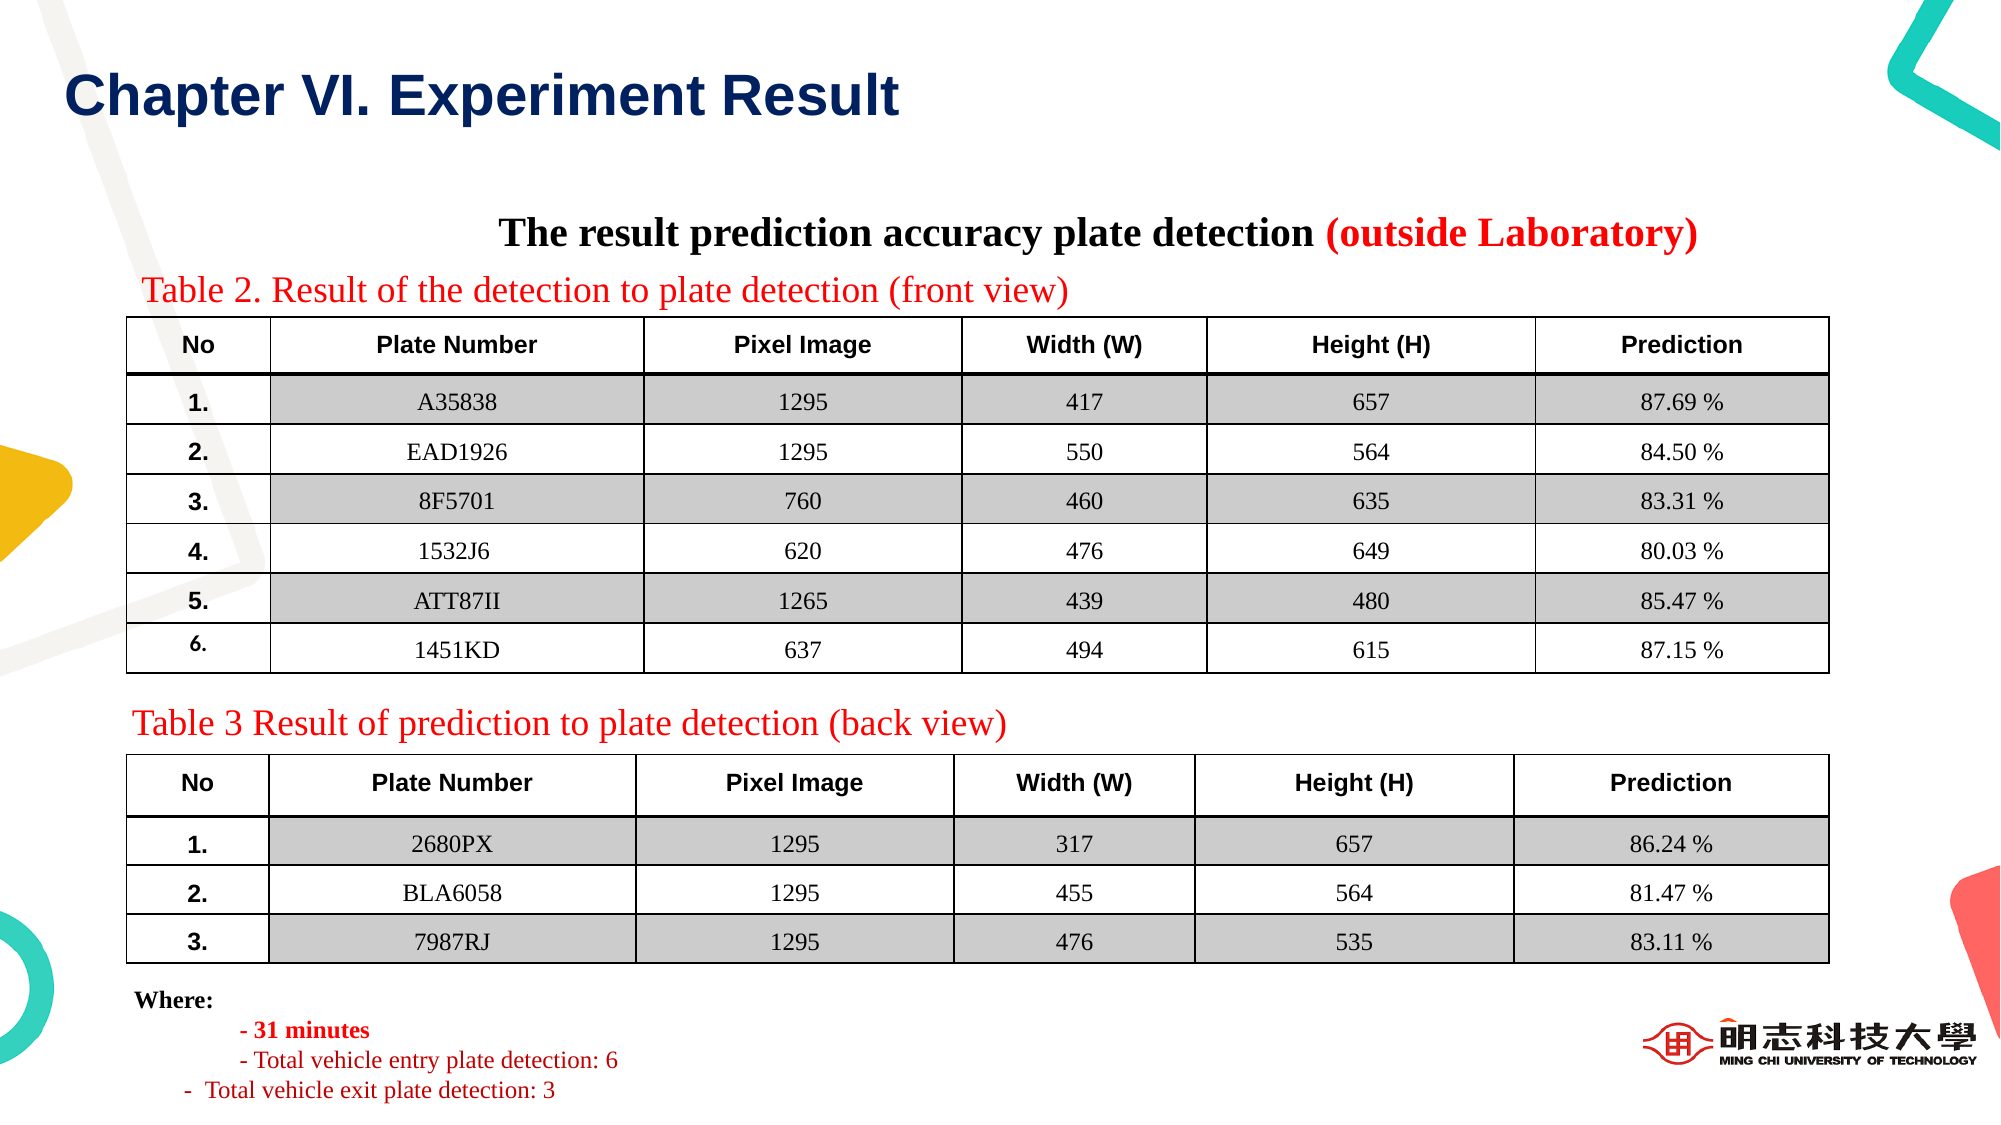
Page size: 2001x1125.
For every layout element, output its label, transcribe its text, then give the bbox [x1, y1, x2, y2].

table_cell 83.11 % [1515, 915, 1828, 962]
text_box Table 3 Result of prediction to plate detection (back view) [117, 690, 1035, 750]
table_header Prediction [1515, 755, 1828, 815]
text_box The result prediction accuracy plate detection (outside Laboratory) [483, 172, 1720, 262]
table_cell 439 [963, 574, 1206, 622]
text_box Where: - 31 minutes - Total vehicle entry plate detection: 6 - Total vehicle exit plate detection: 3 [74, 976, 1035, 1111]
table_cell 84.50 % [1536, 425, 1828, 473]
table_cell 1. [127, 376, 270, 423]
text_box Chapter VI. Experiment Result [49, 49, 1123, 135]
table_cell 550 [963, 425, 1206, 473]
table_cell 3. [127, 915, 268, 962]
table_header Width (W) [963, 318, 1206, 372]
table_cell 87.15 % [1536, 624, 1828, 672]
table_cell 455 [955, 866, 1194, 913]
table_cell 8F5701 [271, 475, 643, 523]
table_cell 1. [127, 818, 268, 864]
table_cell 2680PX [270, 818, 635, 864]
table_cell 1295 [637, 915, 953, 962]
table_header Height (H) [1196, 755, 1513, 815]
text_box Table 2. Result of the detection to plate detection (front view) [126, 257, 1123, 318]
table_header Prediction [1536, 318, 1828, 372]
table_cell 2. [127, 866, 268, 913]
table_cell 494 [963, 624, 1206, 672]
table_cell 5. [127, 574, 270, 622]
table_cell 80.03 % [1536, 524, 1828, 572]
table_cell 1295 [637, 818, 953, 864]
table_cell 615 [1208, 624, 1535, 672]
table_cell 1295 [645, 425, 961, 473]
table_cell 83.31 % [1536, 475, 1828, 523]
table_cell 1295 [637, 866, 953, 913]
table_cell 1451KD [271, 624, 643, 672]
table_cell 7987RJ [270, 915, 635, 962]
table_cell 317 [955, 818, 1194, 864]
table_header Height (H) [1208, 318, 1535, 372]
table_cell 81.47 % [1515, 866, 1828, 913]
picture [0, 0, 2001, 1125]
table_cell 564 [1208, 425, 1535, 473]
table_cell 637 [645, 624, 961, 672]
table_cell 6. [127, 624, 270, 672]
table_cell 476 [955, 915, 1194, 962]
table_cell 1295 [645, 376, 961, 423]
table_header Plate Number [271, 318, 643, 372]
table_cell 85.47 % [1536, 574, 1828, 622]
table_header Pixel Image [637, 755, 953, 815]
table_cell 657 [1196, 818, 1513, 864]
table_cell 620 [645, 524, 961, 572]
table_cell 86.24 % [1515, 818, 1828, 864]
table_cell 3. [127, 475, 270, 523]
table_cell 476 [963, 524, 1206, 572]
table_cell 480 [1208, 574, 1535, 622]
table_header Width (W) [955, 755, 1194, 815]
table_cell 657 [1208, 376, 1535, 423]
table_cell 760 [645, 475, 961, 523]
table_header No [127, 318, 270, 372]
table_cell ATT87II [271, 574, 643, 622]
table_cell A35838 [271, 376, 643, 423]
table_cell BLA6058 [270, 866, 635, 913]
table_cell 2. [127, 425, 270, 473]
table_cell 4. [127, 524, 270, 572]
table_cell 635 [1208, 475, 1535, 523]
table_header Pixel Image [645, 318, 961, 372]
table_header Plate Number [270, 755, 635, 815]
table_cell 460 [963, 475, 1206, 523]
table_cell 87.69 % [1536, 376, 1828, 423]
table_cell 417 [963, 376, 1206, 423]
table_cell 535 [1196, 915, 1513, 962]
table_cell EAD1926 [271, 425, 643, 473]
table_cell 1532J6 [271, 524, 643, 572]
table_header No [127, 755, 268, 815]
table_cell 564 [1196, 866, 1513, 913]
table_cell 649 [1208, 524, 1535, 572]
table_cell 1265 [645, 574, 961, 622]
